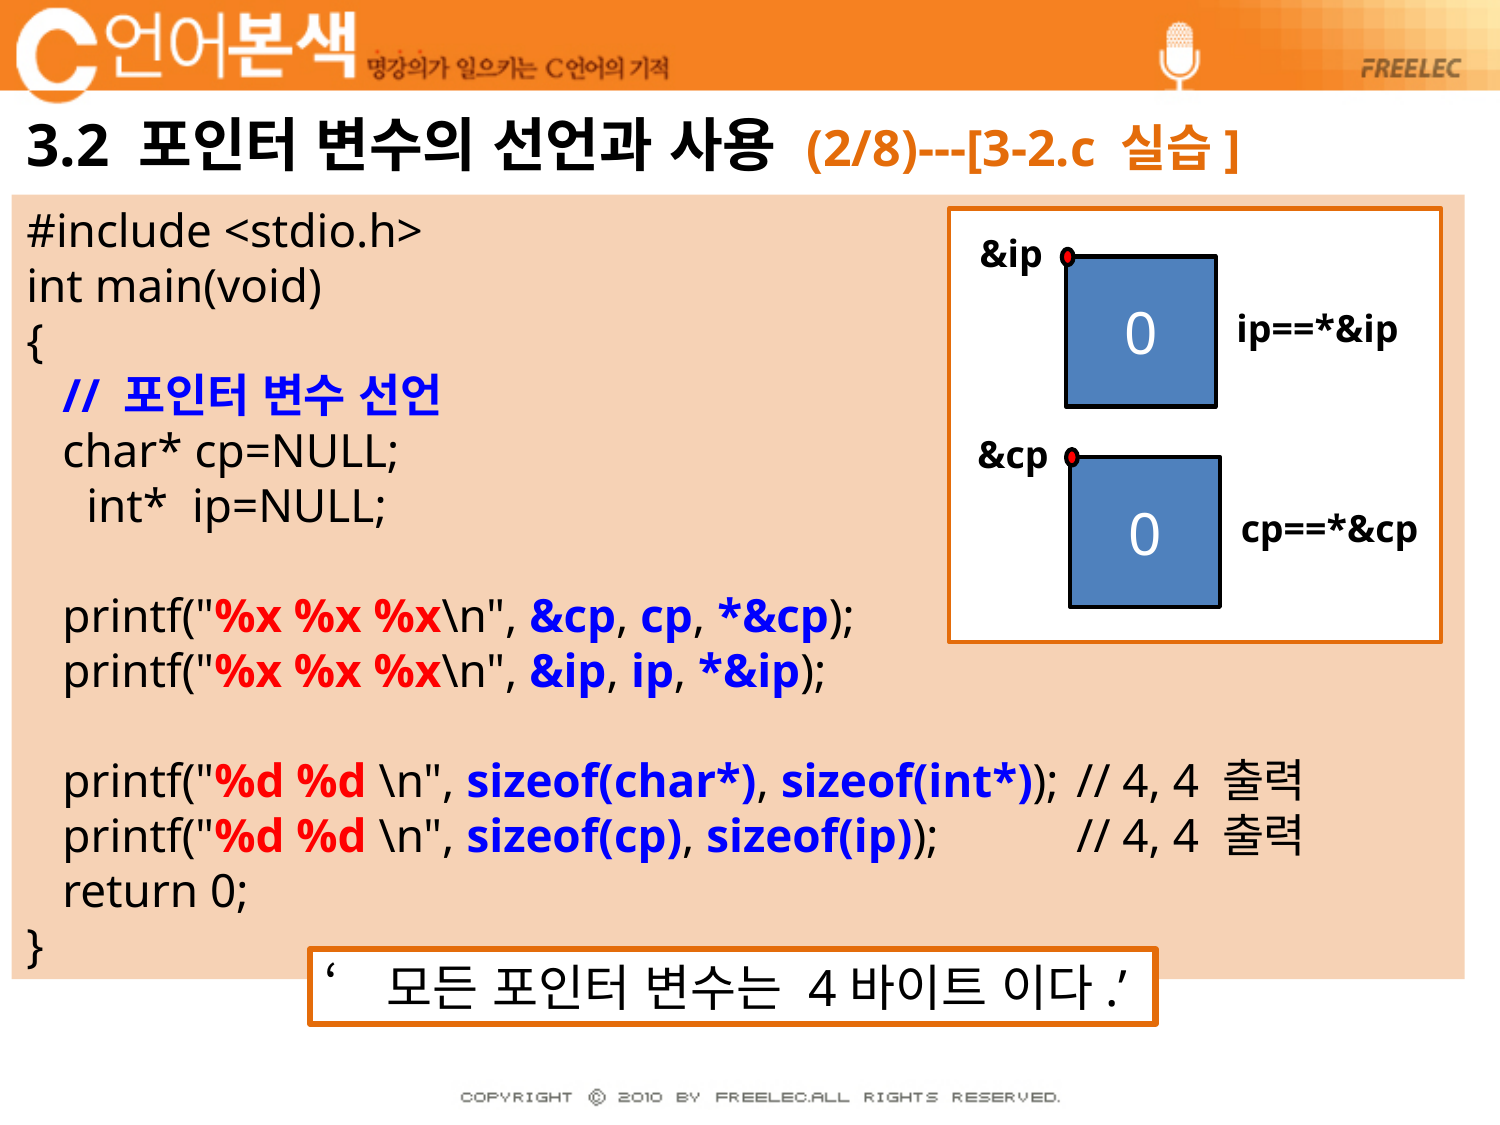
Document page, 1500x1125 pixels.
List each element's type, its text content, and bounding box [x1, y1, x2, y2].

text_box ‘모든 포인터 변수는 4바이트 이다.’ [310, 949, 1156, 1024]
title 3.2 포인터 변수의 선언과 사용 (2/8)---[3-2.c 실습] [11, 107, 1500, 178]
text_box [5, 191, 1498, 1045]
text_box #include <stdio.h> int main(void) { // 포인터 변수 선언 char* cp=NULL; int* ip=NULL; printf("%x %x %x\n", &cp, cp, *&cp); printf("%x %x %x\n", &ip, ip, *&ip); printf("%d %d \n", sizeof(char*), sizeof(int*)); // 4, 4 출력 printf("%d %d \n", sizeof(cp), sizeof(ip)); // 4, 4 출력 return 0; } [11, 194, 1465, 980]
picture [0, 0, 1500, 1125]
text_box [948, 208, 1442, 643]
